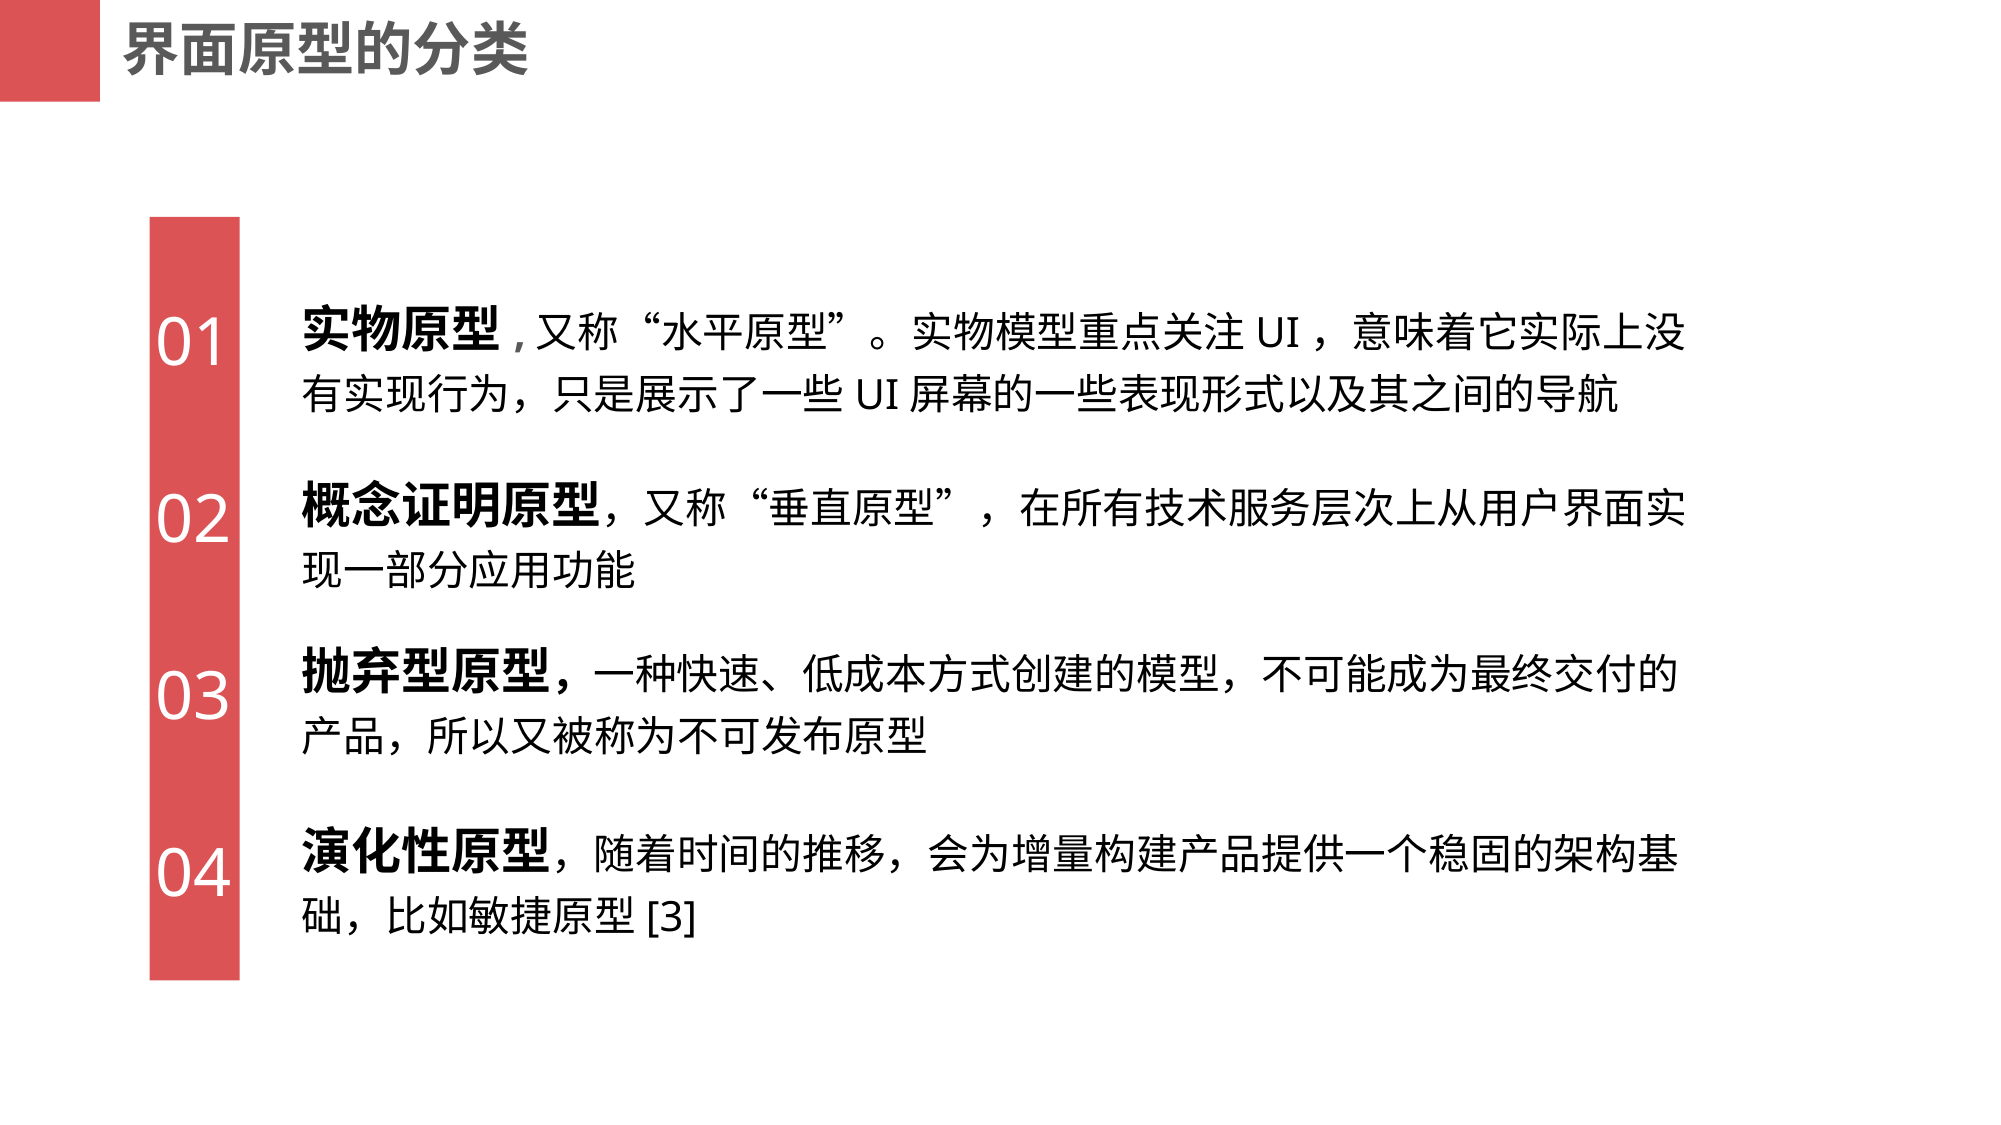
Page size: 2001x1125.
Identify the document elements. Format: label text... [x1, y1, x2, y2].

text_box 03 [140, 645, 273, 740]
text_box [149, 918, 241, 981]
text_box 02 [140, 468, 263, 563]
text_box 01 [140, 290, 263, 386]
text_box 抛弃型原型，一种快速、低成本方式创建的模型，不可能成为最终交付的产品，所以又被称为不可发布原型 [287, 620, 1726, 768]
text_box 04 [140, 822, 260, 918]
text_box 演化性原型，随着时间的推移，会为增量构建产品提供一个稳固的架构基础，比如敏捷原型[3] [287, 800, 1726, 1068]
text_box 界面原型的分类 [106, 5, 843, 90]
text_box 实物原型,又称“水平原型”。实物模型重点关注UI，意味着它实际上没有实现行为，只是展示了一些UI屏幕的一些表现形式以及其之间的导航 [287, 278, 1726, 426]
text_box [0, 0, 101, 103]
text_box [149, 386, 241, 468]
text_box [149, 216, 241, 290]
text_box 概念证明原型，又称“垂直原型”，在所有技术服务层次上从用户界面实现一部分应用功能 [287, 454, 1726, 602]
text_box [149, 740, 241, 822]
text_box [149, 563, 241, 645]
